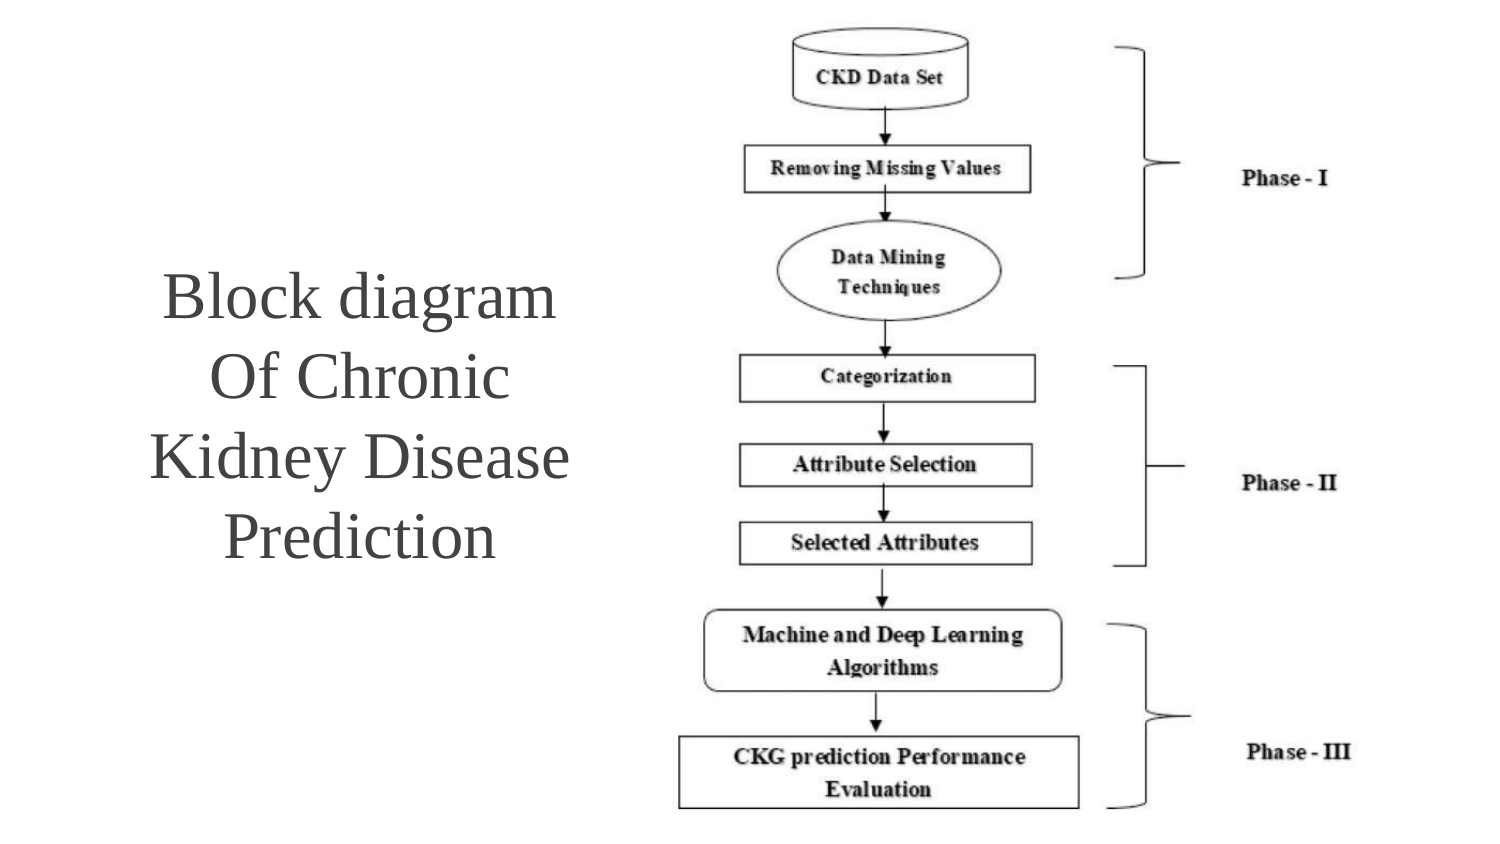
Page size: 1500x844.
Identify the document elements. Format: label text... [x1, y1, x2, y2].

text_box Block diagram Of Chronic Kidney Disease Prediction [125, 237, 596, 607]
picture [672, 21, 1358, 823]
